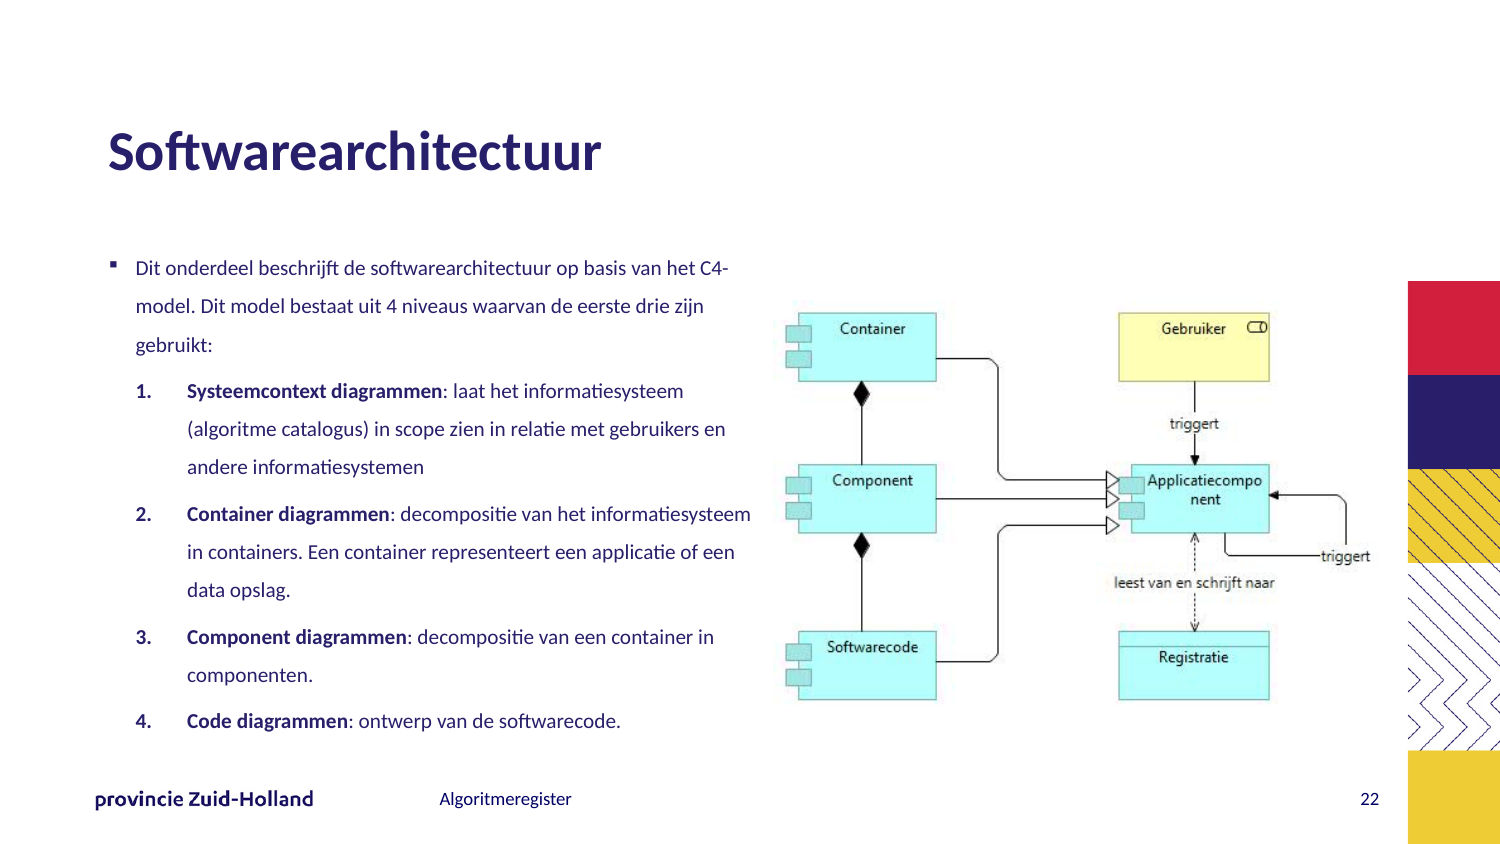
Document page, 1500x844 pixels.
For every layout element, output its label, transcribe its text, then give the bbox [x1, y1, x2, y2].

slide_number 21 [1029, 786, 1380, 810]
title Softwarearchitectuur [93, 114, 1380, 196]
footer Algoritmeregister [439, 786, 915, 810]
list Dit onderdeel beschrijft de softwarearchitectuur op basis van het C4-model. Dit model bestaat uit 4 niveaus waarvan de eerste drie zijn gebruikt: Systeemcontext diagrammen: laat het informatiesysteem (algoritme catalogus) in scope zien in relatie met gebruikers en andere informatiesystemen Container diagrammen: decompositie van het informatiesysteem in containers. Een container representeert een applicatie of een data opslag. Component diagrammen: decompositie van een container in componenten. Code diagrammen: ontwerp van de softwarecode. [93, 234, 774, 750]
picture [0, 0, 1500, 844]
